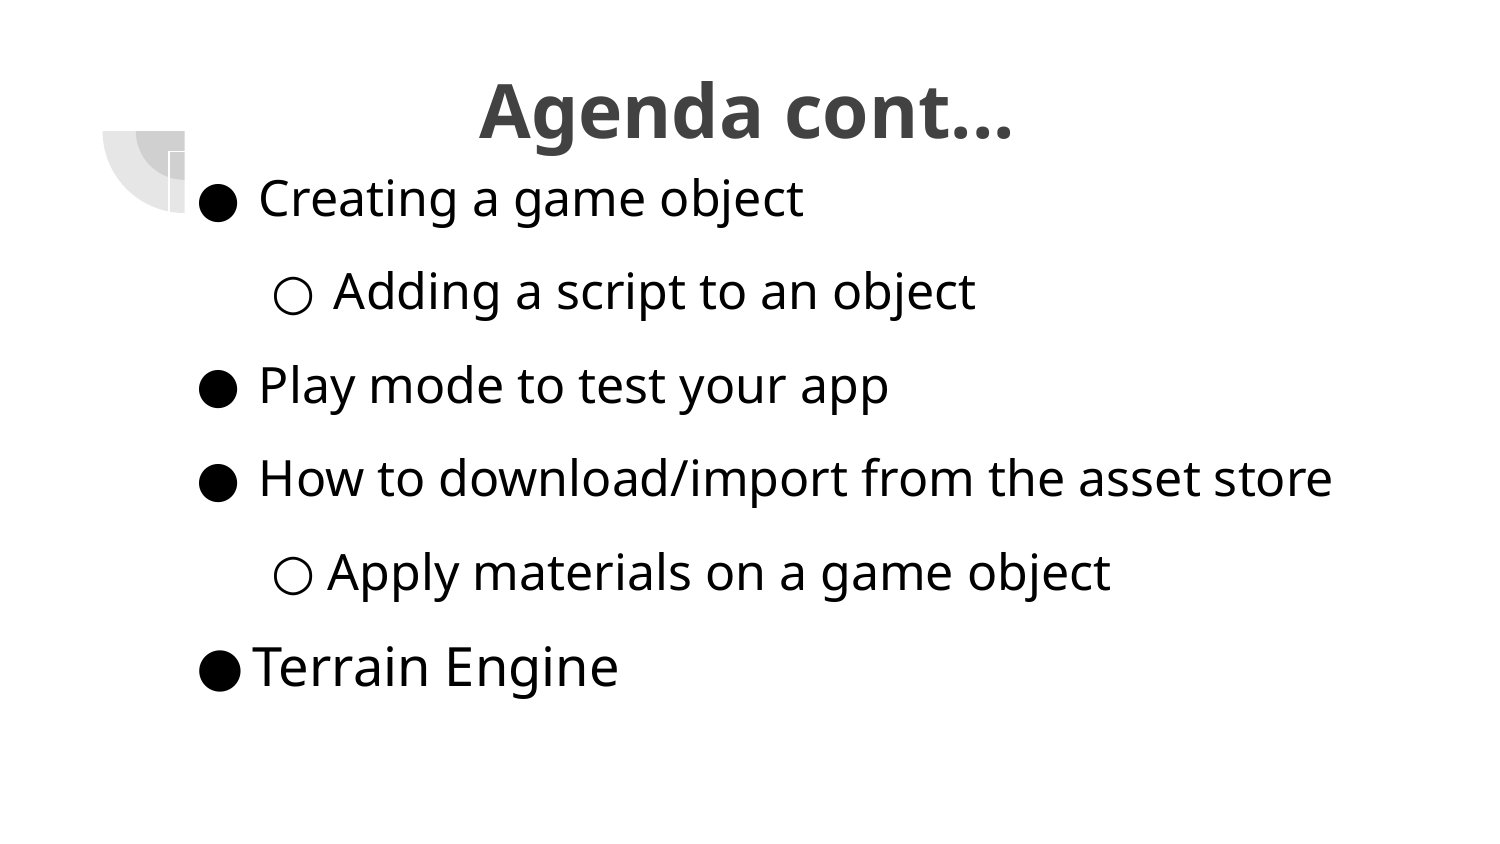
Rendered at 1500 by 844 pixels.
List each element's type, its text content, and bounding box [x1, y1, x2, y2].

list Creating a game object Adding a script to an object Play mode to test your app How to download/import from the asset store Apply materials on a game object Terrain Engine [168, 151, 1429, 801]
title Agenda cont... [464, 64, 1036, 152]
